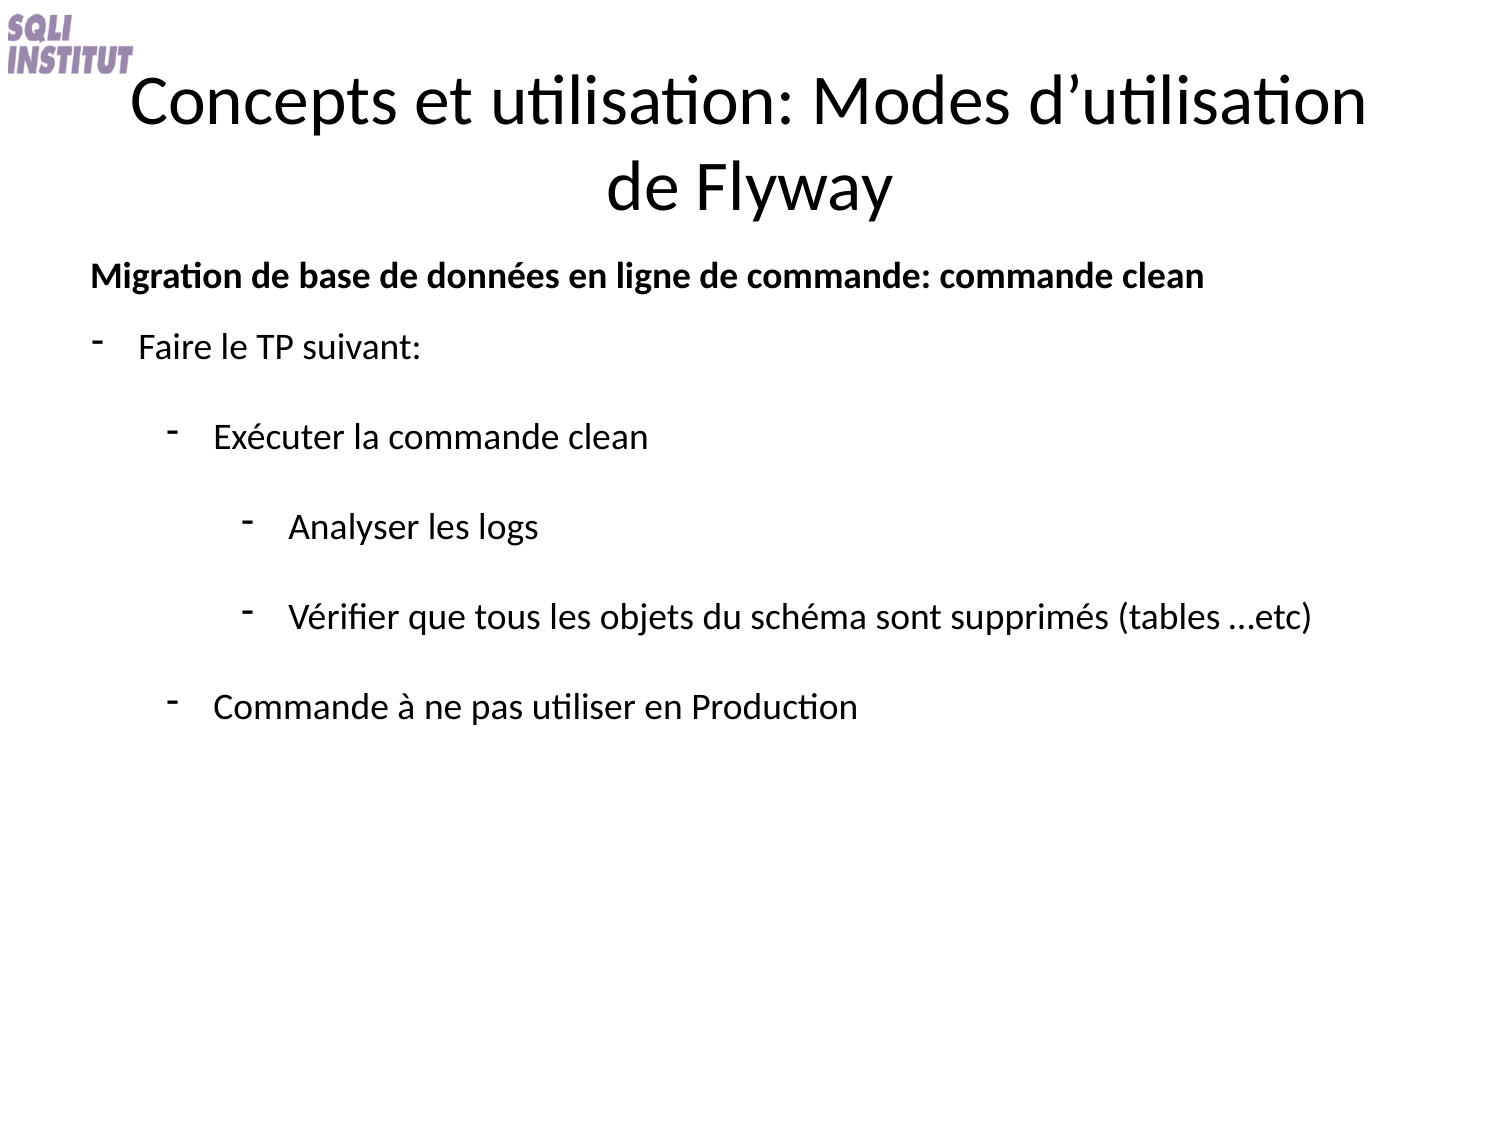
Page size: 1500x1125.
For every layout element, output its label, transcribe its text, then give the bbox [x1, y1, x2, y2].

text_box Migration de base de données en ligne de commande: commande clean [75, 243, 1048, 304]
text_box Migration de base de données en ligne de commande: commande clean [1079, 243, 1434, 304]
text_box [1048, 205, 1079, 311]
title Concepts et utilisation: Modes d’utilisation de Flyway [75, 45, 1425, 233]
title Concepts et utilisation: Modes d’utilisation de Flyway [8, 9, 134, 76]
text_box Faire le TP suivant: Exécuter la commande clean Analyser les logs Vérifier que tous les objets du schéma sont supprimés (tables …etc) Commande à ne pas utiliser en Production [76, 314, 1436, 735]
